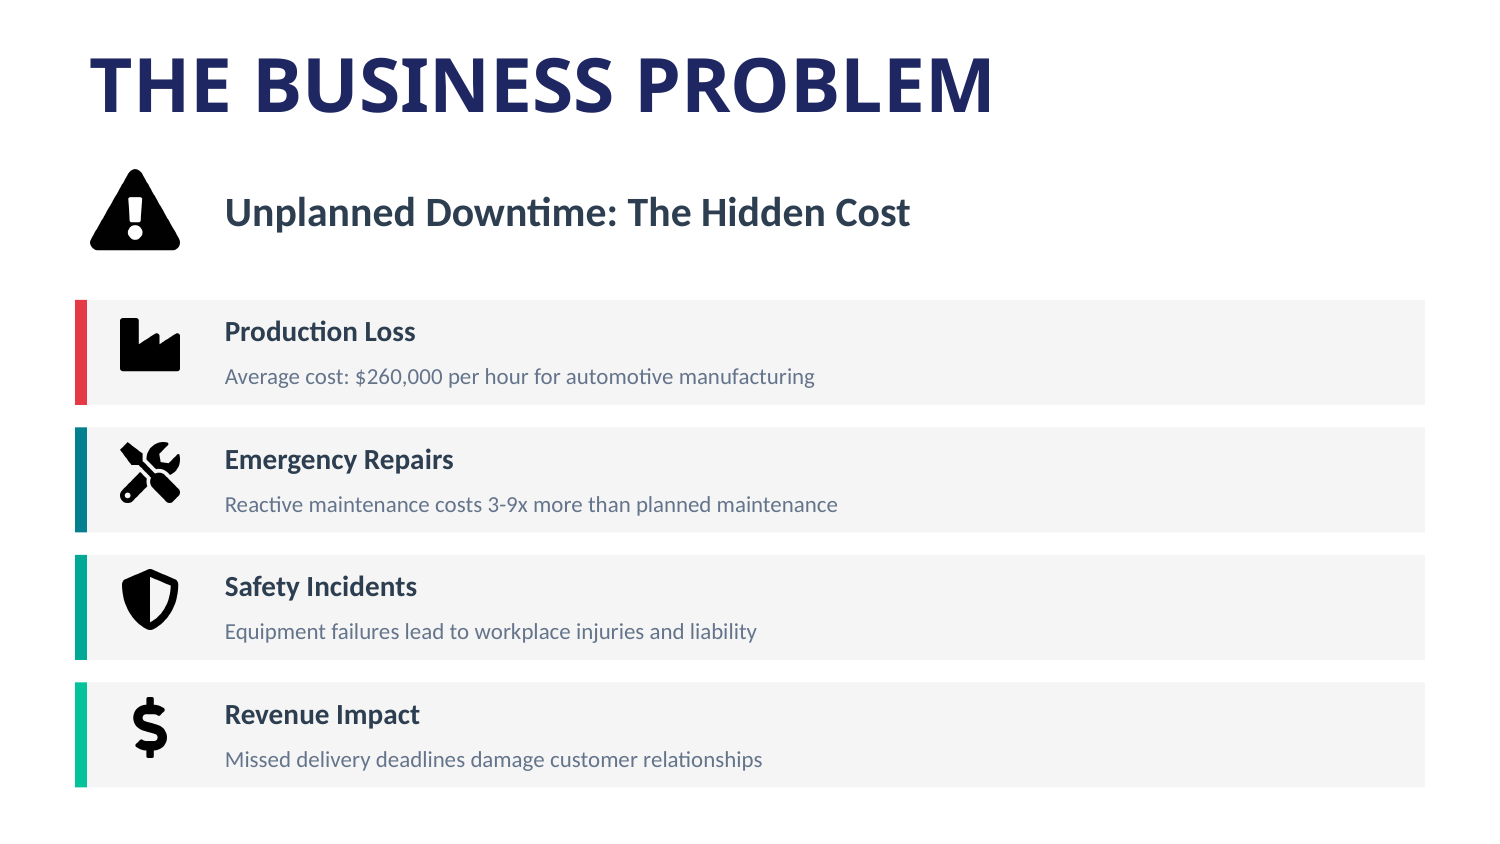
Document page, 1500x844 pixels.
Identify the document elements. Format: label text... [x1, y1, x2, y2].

text_box Reactive maintenance costs 3-9x more than planned maintenance [209, 484, 1380, 522]
text_box [75, 682, 87, 788]
text_box Missed delivery deadlines damage customer relationships [209, 739, 1380, 777]
text_box THE BUSINESS PROBLEM [74, 44, 1425, 120]
text_box Safety Incidents [209, 562, 660, 608]
text_box [75, 427, 87, 533]
text_box [87, 299, 1425, 405]
text_box [75, 554, 87, 660]
text_box [87, 427, 1425, 533]
picture [89, 164, 180, 255]
text_box [75, 299, 87, 405]
text_box Revenue Impact [209, 689, 660, 735]
picture [119, 697, 180, 758]
text_box Emergency Repairs [209, 434, 660, 480]
text_box Equipment failures lead to workplace injuries and liability [209, 611, 1380, 650]
text_box [87, 682, 1425, 788]
text_box Production Loss [209, 307, 660, 353]
text_box Average cost: $260,000 per hour for automotive manufacturing [209, 356, 1380, 395]
picture [119, 569, 180, 630]
text_box Unplanned Downtime: The Hidden Cost [209, 179, 1335, 240]
picture [119, 442, 180, 503]
picture [119, 314, 180, 375]
text_box [87, 554, 1425, 660]
